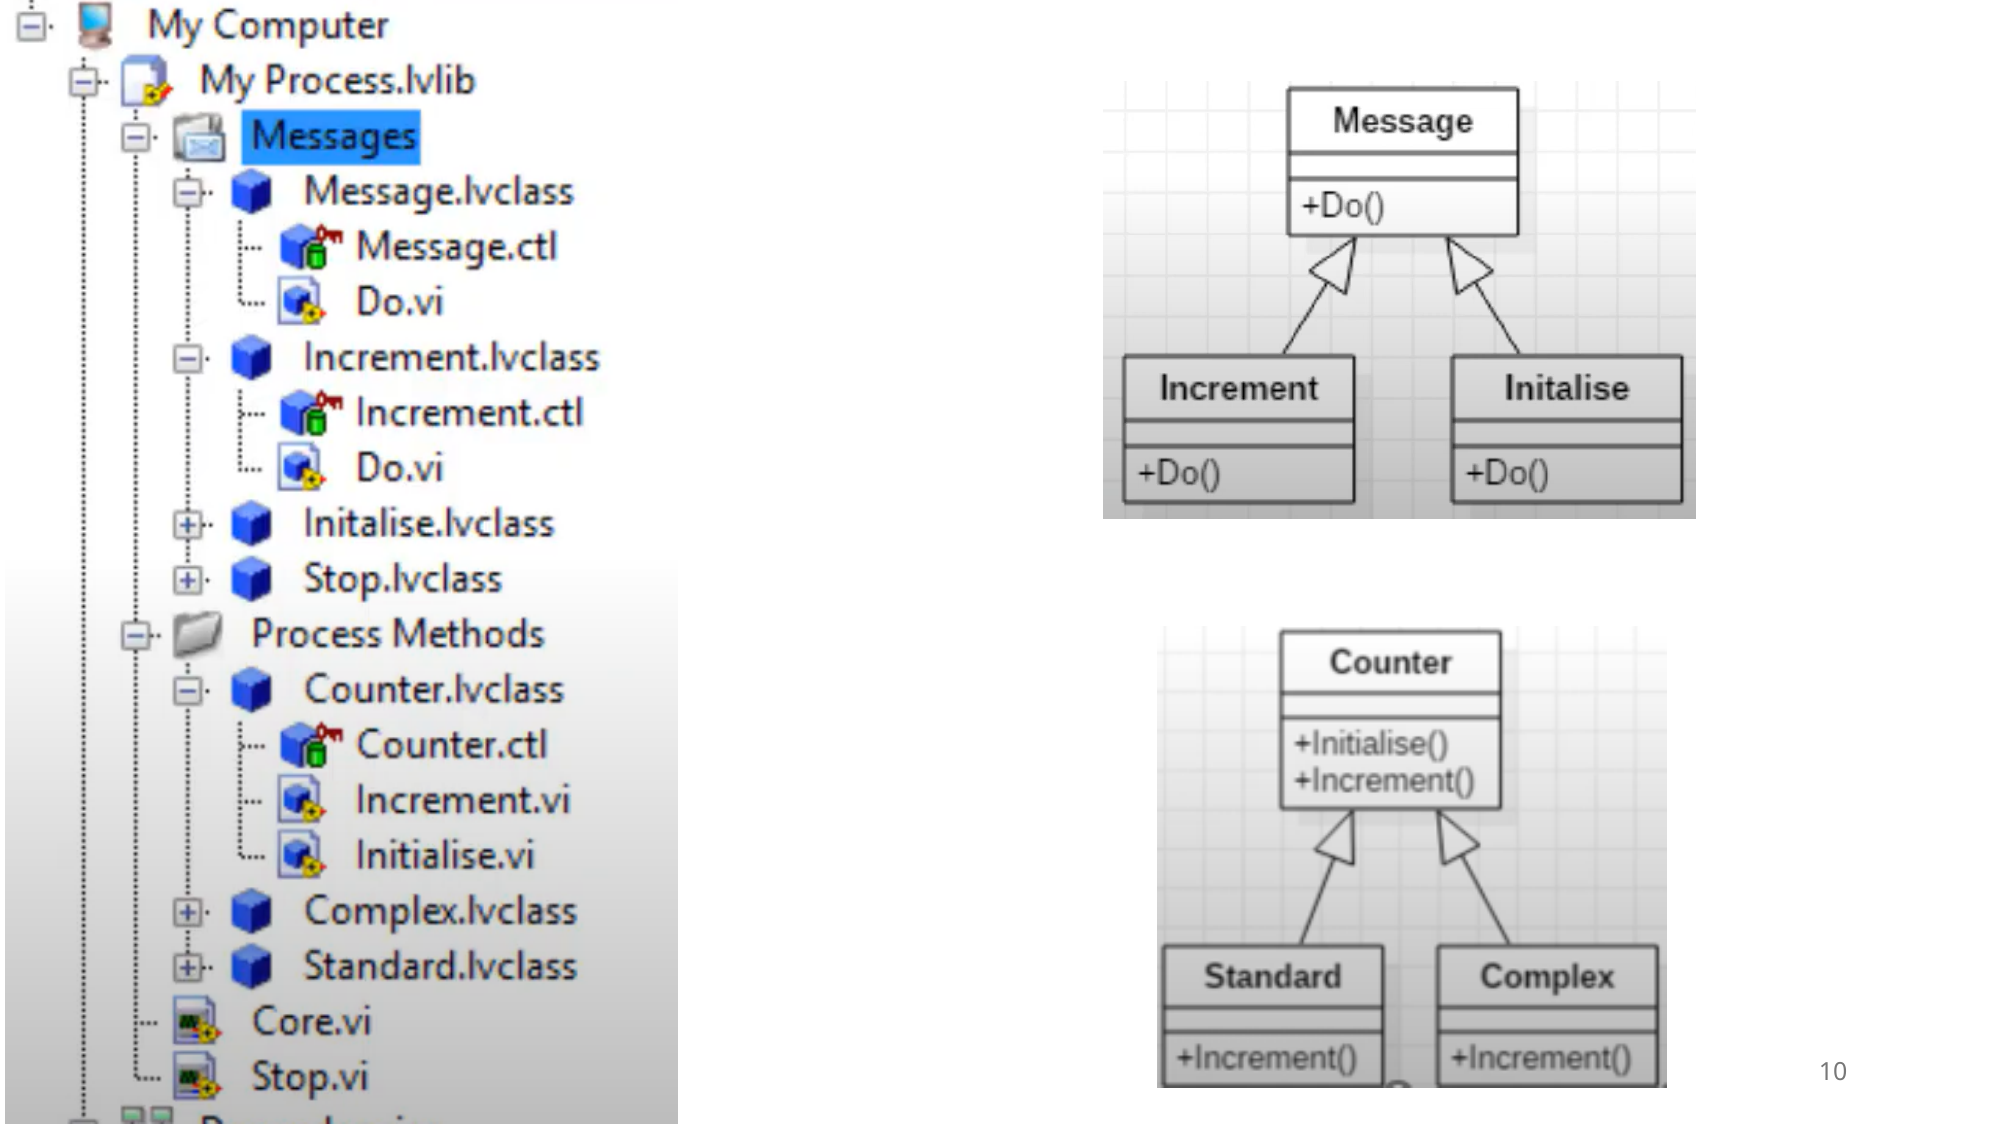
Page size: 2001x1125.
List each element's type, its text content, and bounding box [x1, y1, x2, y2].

slide_number 10 [1412, 1042, 1863, 1103]
picture [1156, 626, 1667, 1089]
picture [1103, 81, 1697, 520]
picture [5, 0, 679, 1124]
